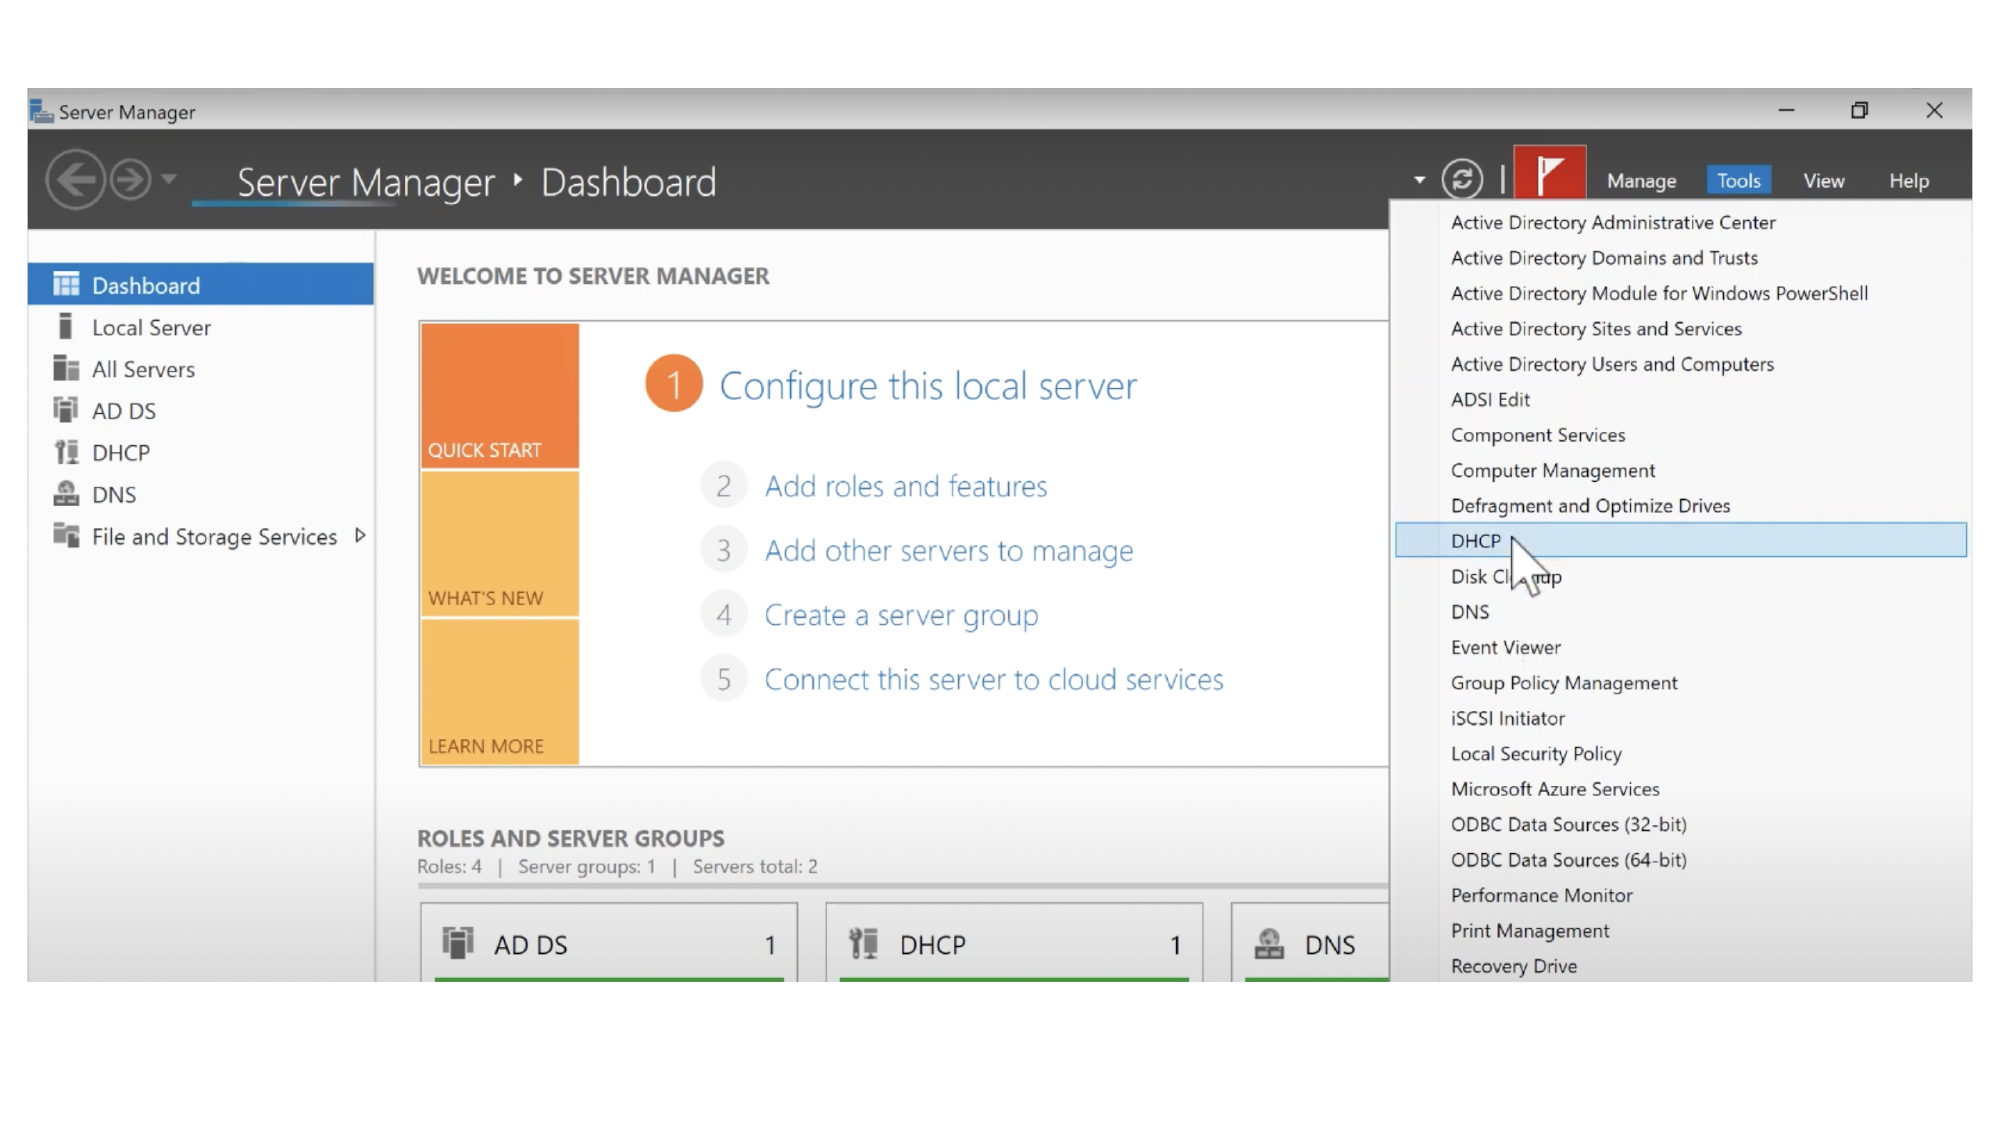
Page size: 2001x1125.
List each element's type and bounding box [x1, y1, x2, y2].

list [27, 88, 1973, 982]
